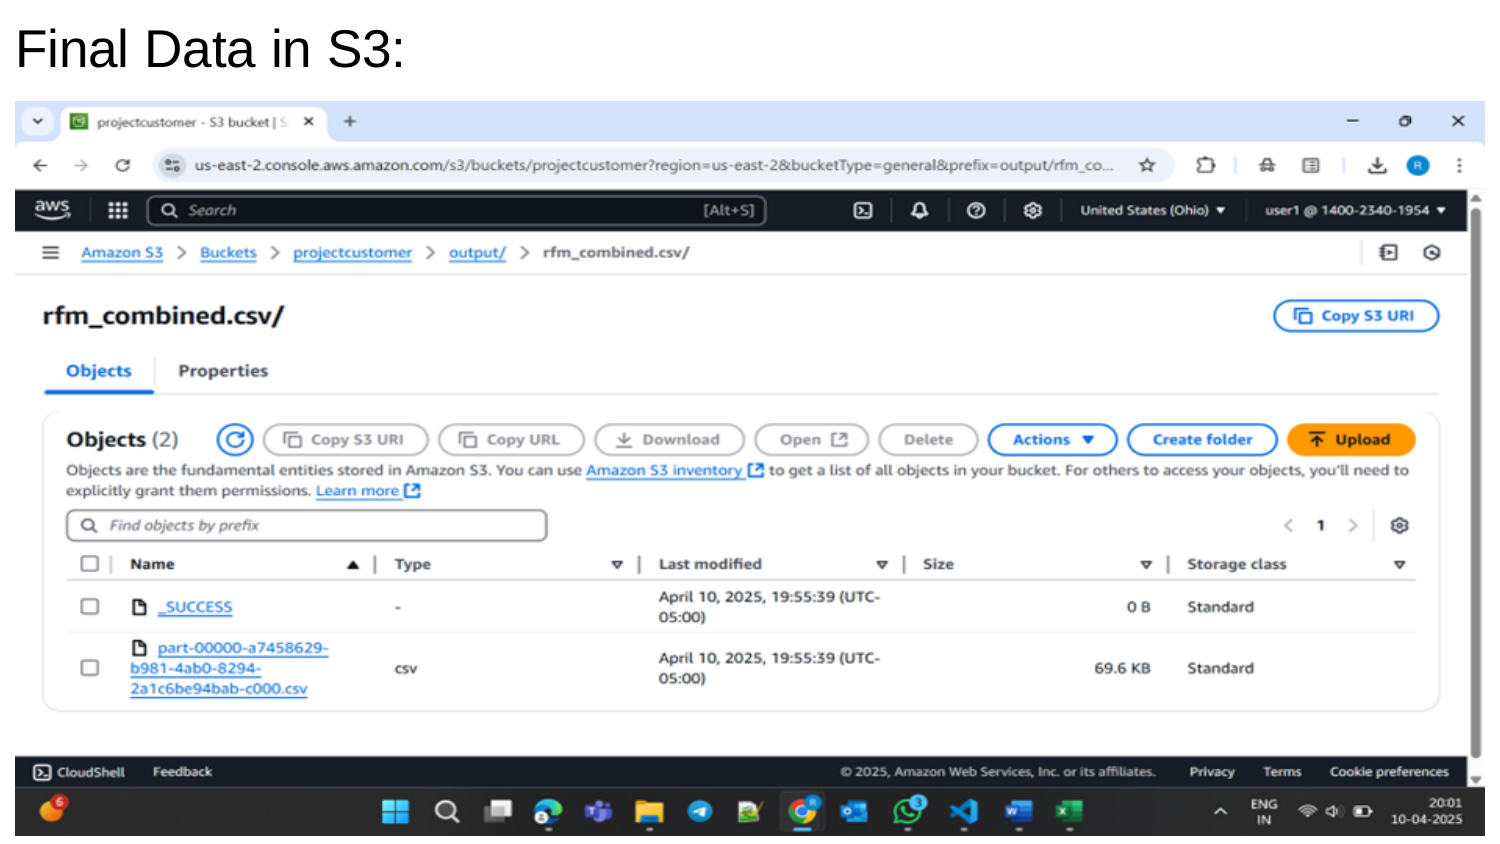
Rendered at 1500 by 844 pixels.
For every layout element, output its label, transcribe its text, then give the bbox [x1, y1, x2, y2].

title Final Data in S3: [0, 0, 1398, 94]
picture [15, 101, 1485, 836]
